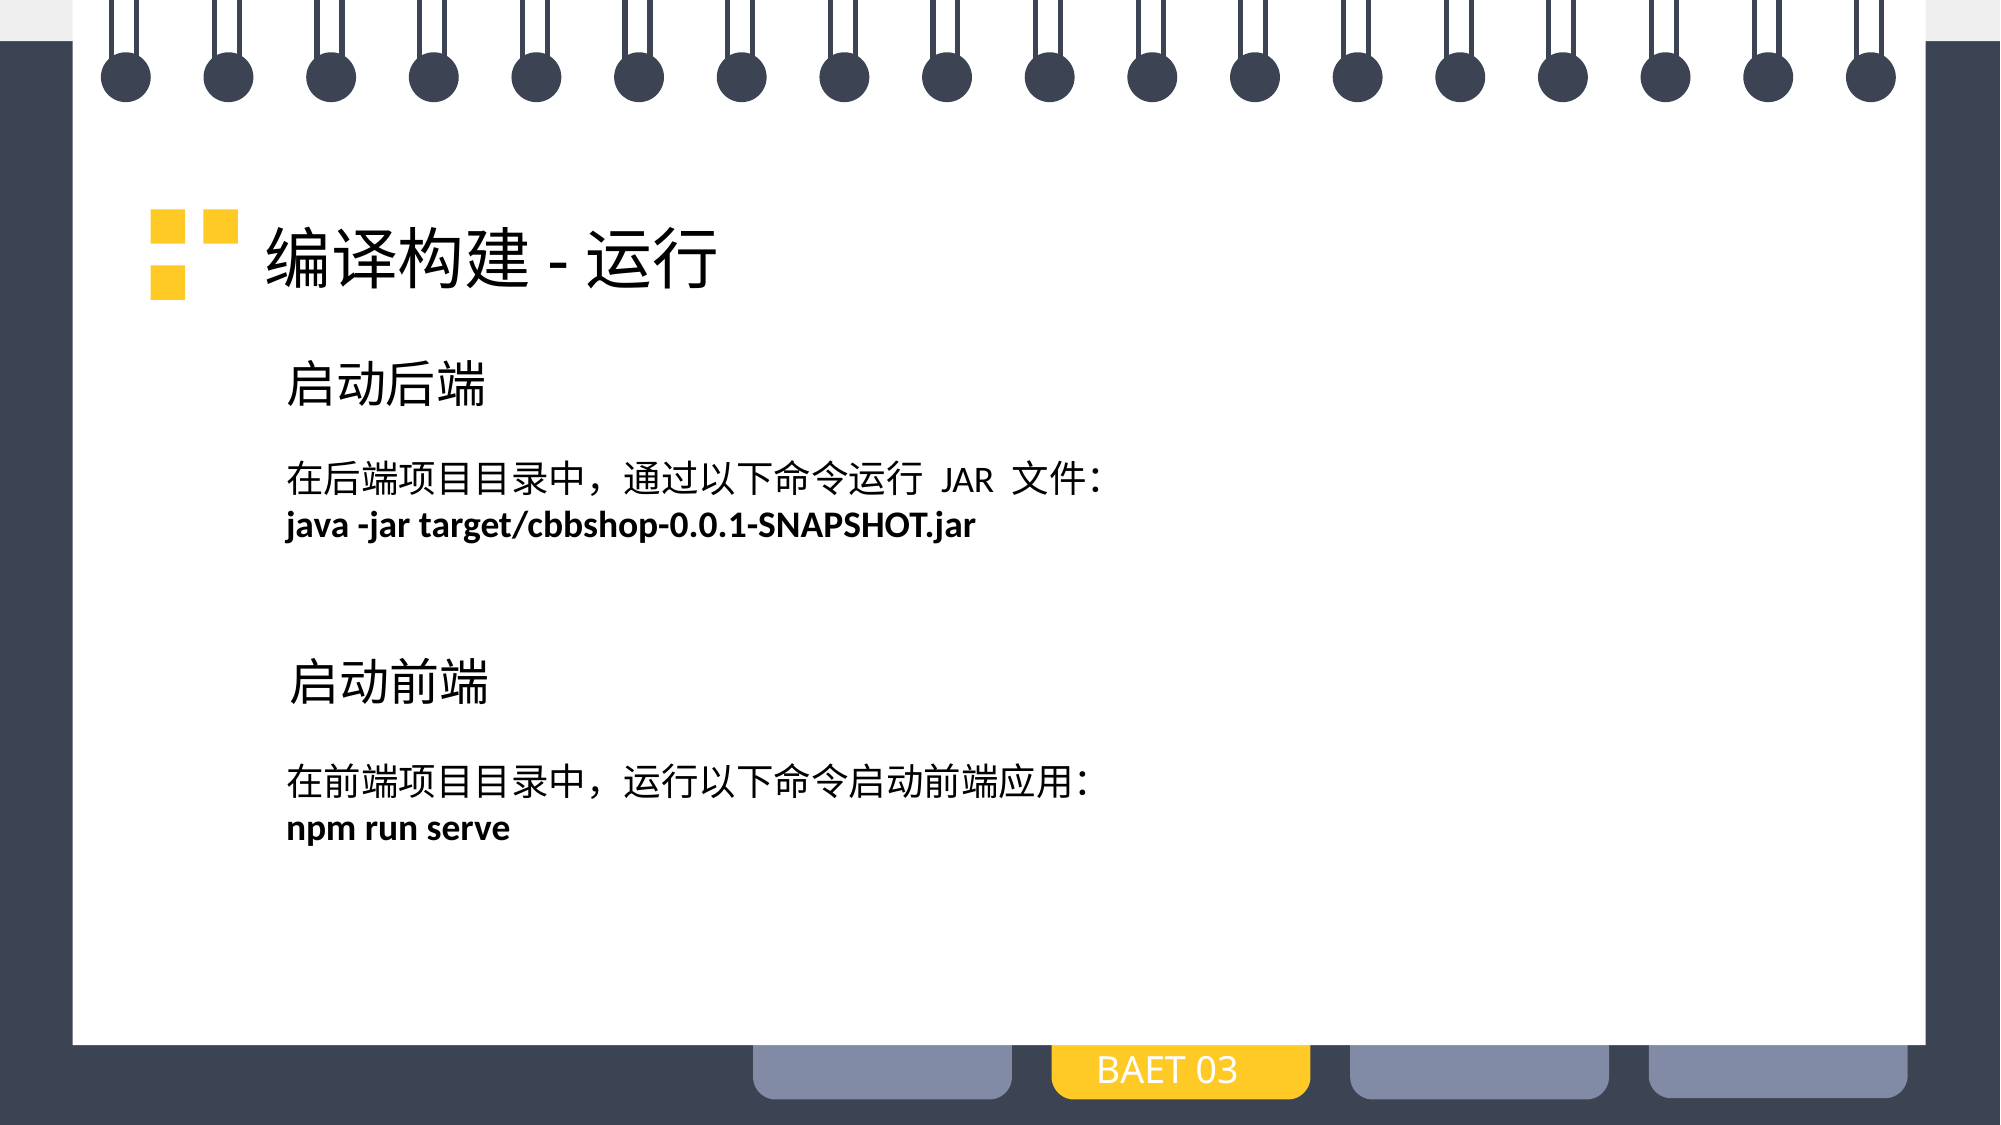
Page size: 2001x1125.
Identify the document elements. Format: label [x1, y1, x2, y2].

text_box [72, 0, 1926, 1046]
text_box [1080, 1046, 1908, 1100]
text_box [150, 209, 238, 300]
text_box [752, 1046, 1014, 1101]
text_box [0, 0, 72, 42]
text_box [0, 42, 2000, 1125]
text_box [1050, 1046, 1293, 1101]
text_box [1926, 0, 2000, 42]
